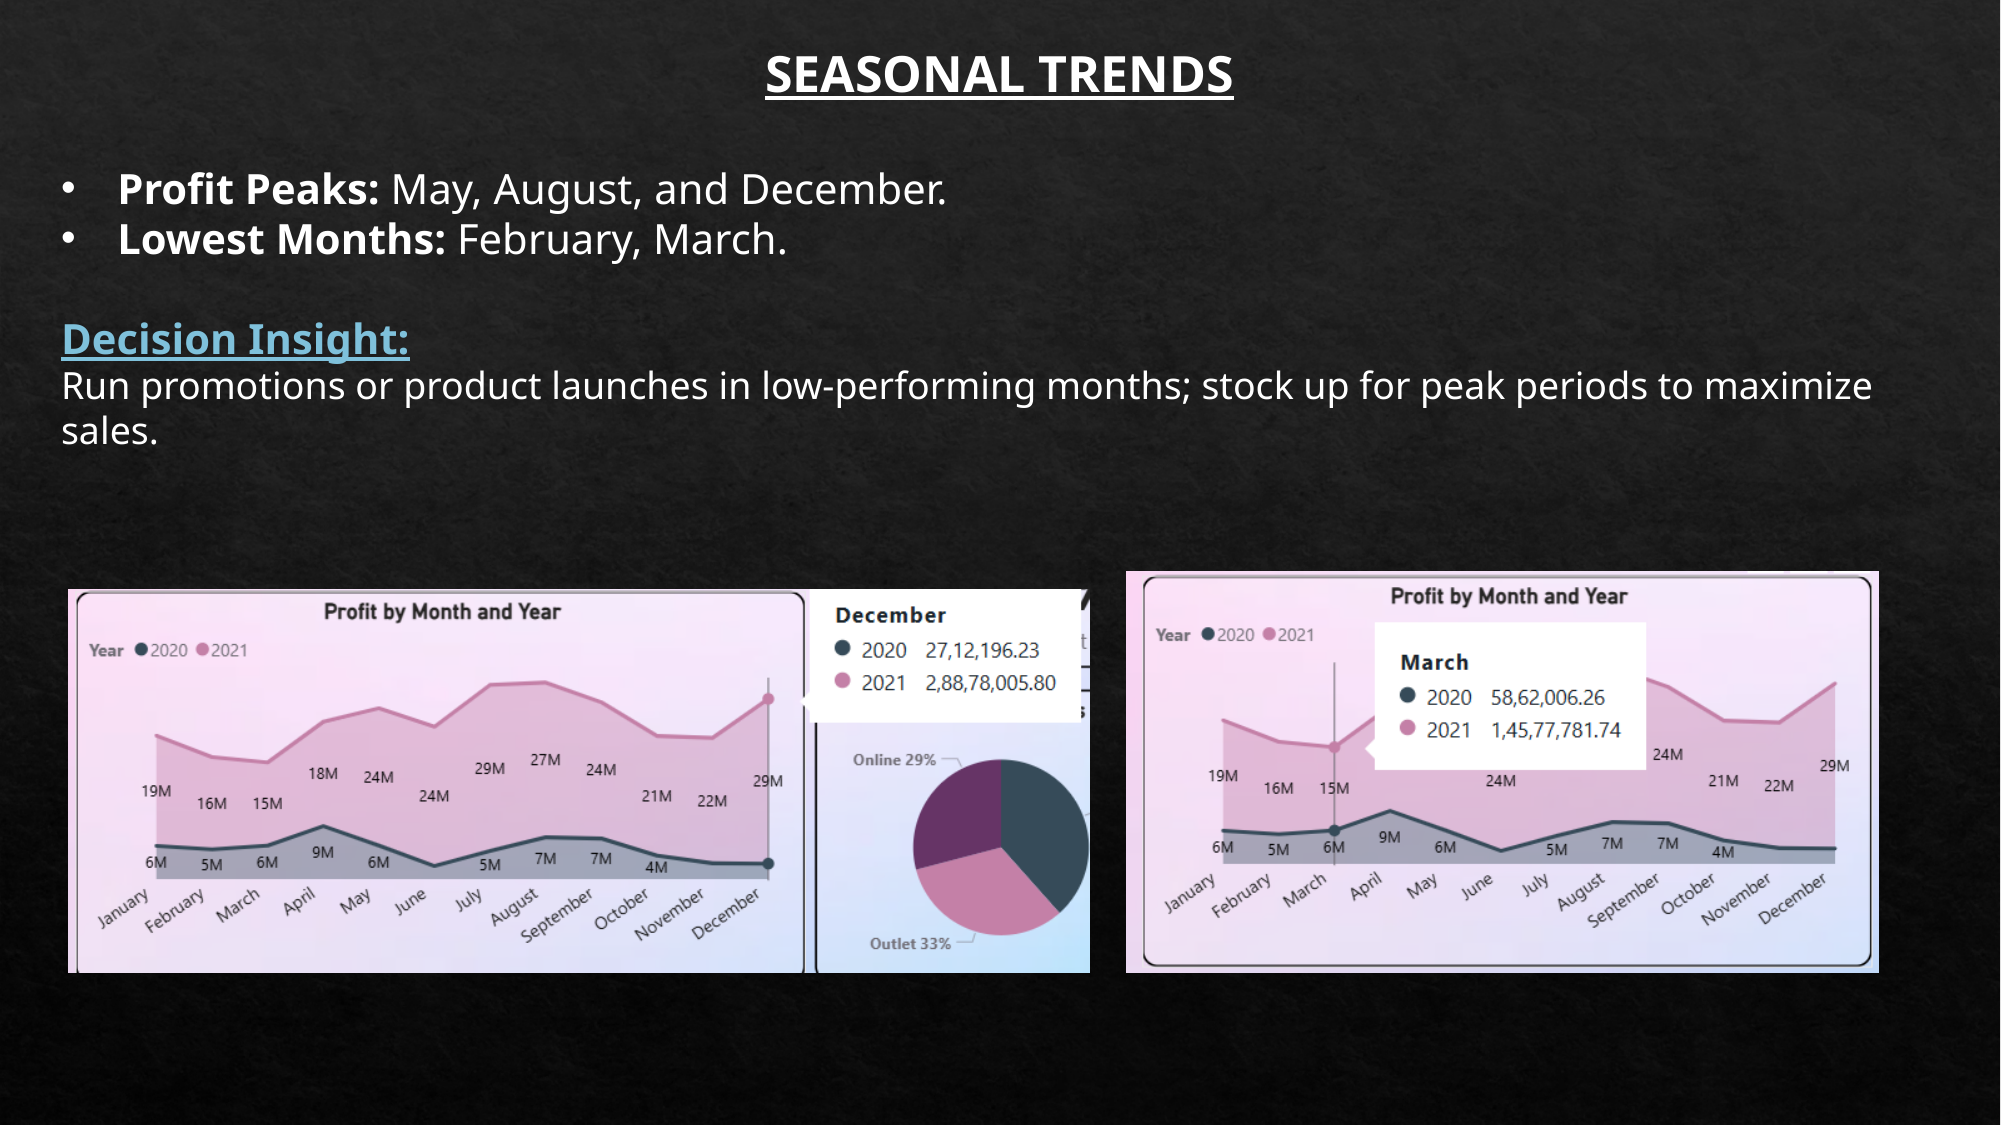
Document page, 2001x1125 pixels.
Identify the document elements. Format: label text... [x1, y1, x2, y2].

picture [1126, 571, 1880, 974]
text_box SEASONAL TRENDS Profit Peaks: May, August, and December. Lowest Months: February, March. Decision Insight: Run promotions or product launches in low-performing months; stock up for peak periods to maximize sales. [46, 35, 1954, 460]
picture [67, 588, 1090, 974]
